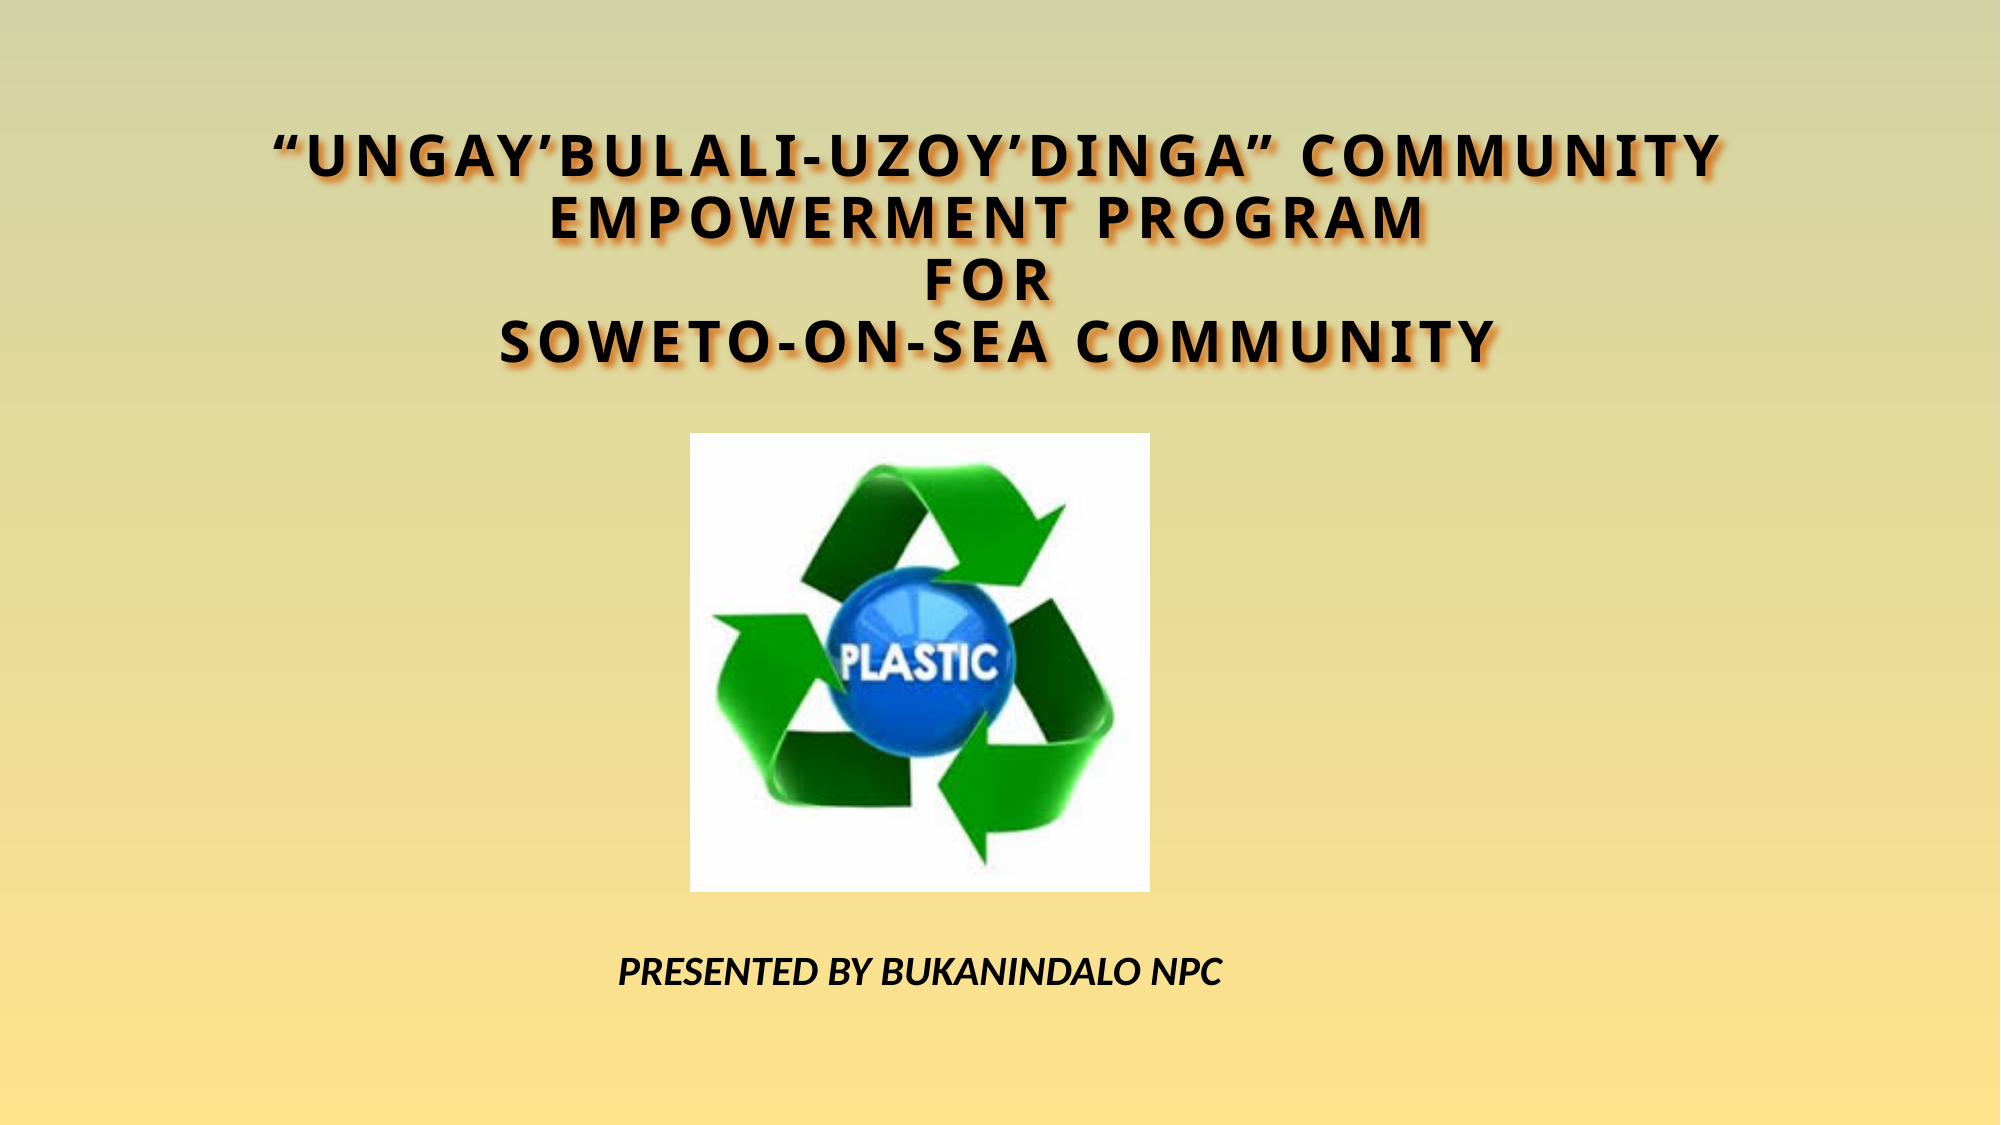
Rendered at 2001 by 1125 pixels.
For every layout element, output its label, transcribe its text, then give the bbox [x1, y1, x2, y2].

text_box PRESENTED BY BUKANINDALO NPC [476, 936, 1364, 1002]
title “UNGAY’BULALI-UZOY’DINGA” COMMUNITY EMPOWERMENT PROGRAM FOR SOWETO-ON-SEA COMMUNITY [249, 112, 1750, 463]
picture [689, 433, 1150, 892]
